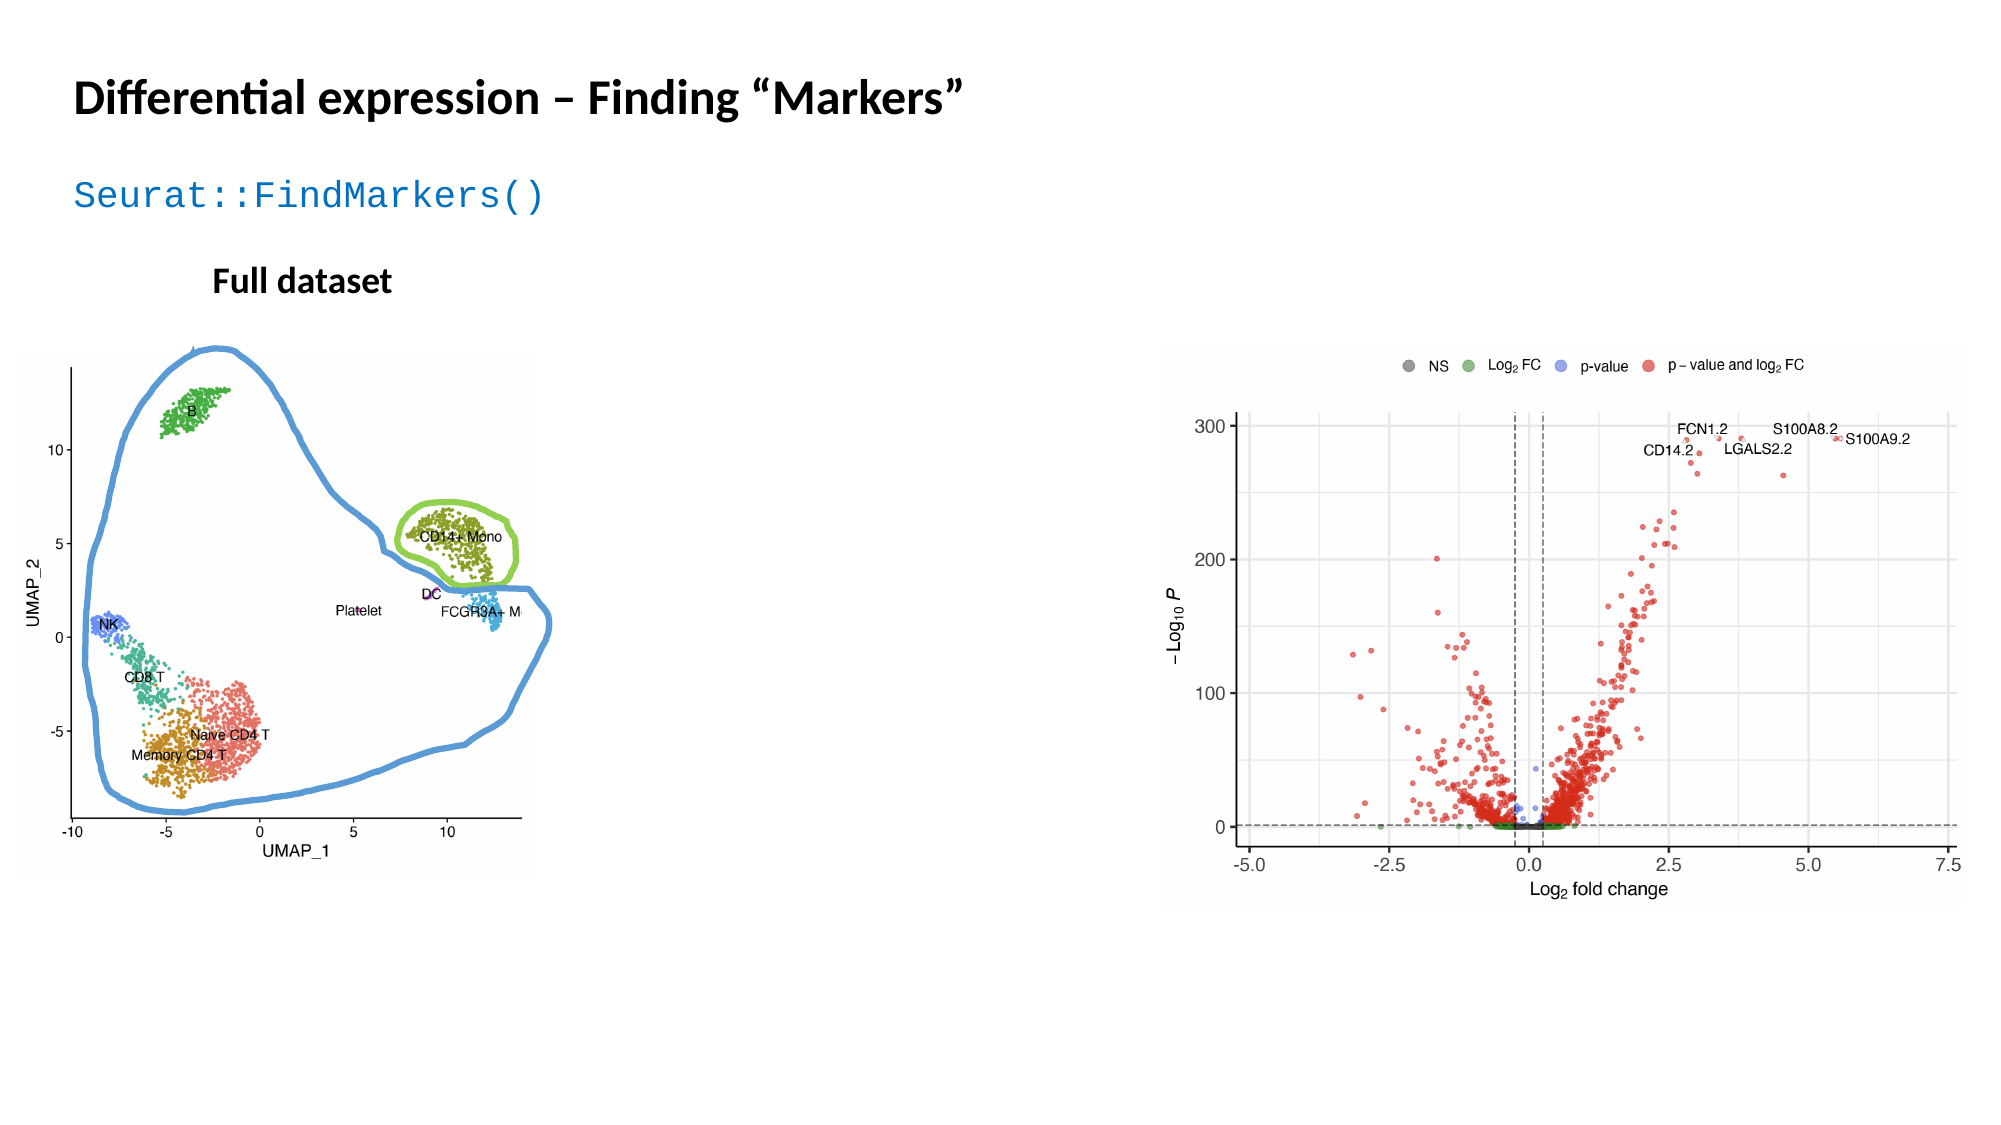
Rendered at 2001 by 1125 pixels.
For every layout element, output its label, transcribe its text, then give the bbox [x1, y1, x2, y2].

text_box Full dataset [168, 248, 438, 309]
picture [14, 350, 535, 876]
text_box Differential expression – Finding “Markers” [58, 56, 1306, 132]
picture [1161, 344, 1965, 908]
text_box Seurat::FindMarkers() [58, 163, 1060, 223]
text_box [535, 595, 551, 664]
